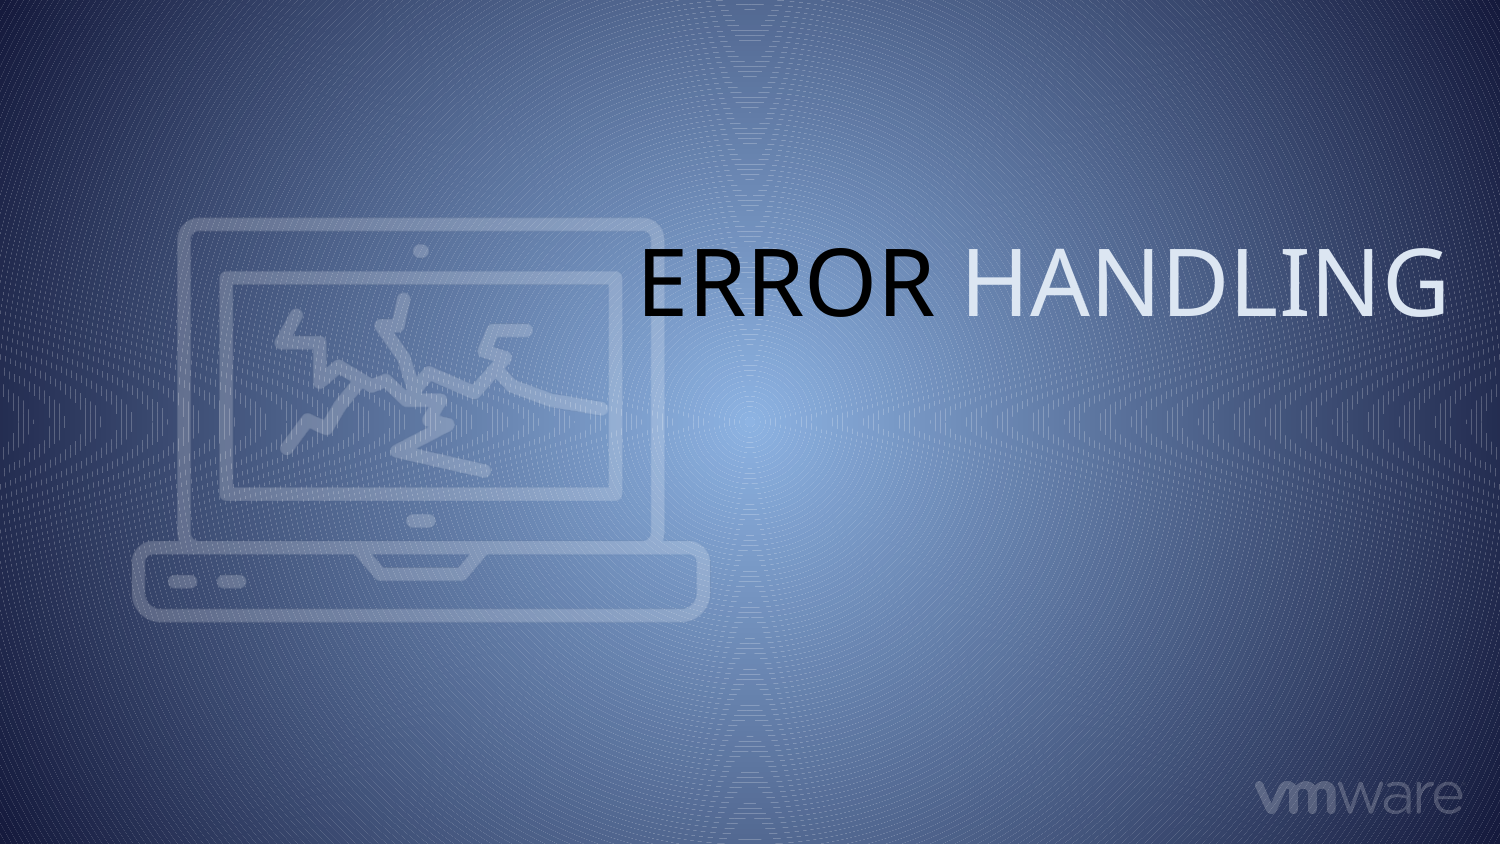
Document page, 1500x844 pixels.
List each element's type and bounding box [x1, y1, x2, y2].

text_box [107, 191, 1393, 653]
